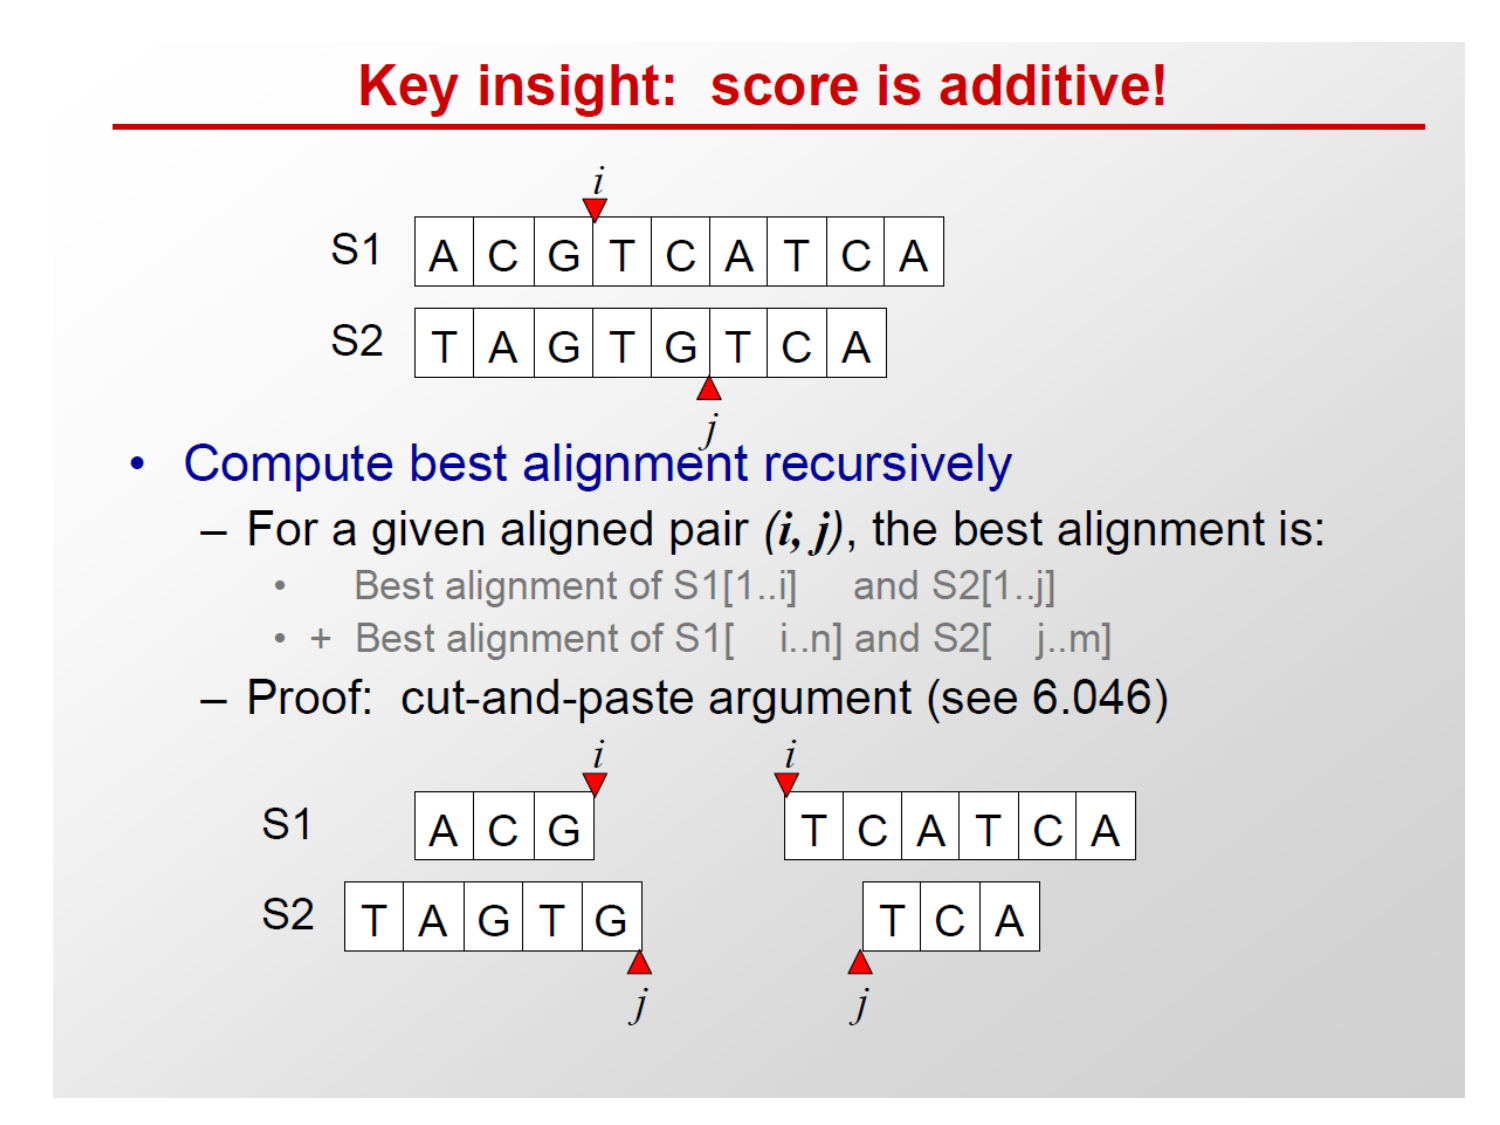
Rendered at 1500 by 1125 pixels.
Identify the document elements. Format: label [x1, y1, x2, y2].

picture [52, 42, 1466, 1098]
